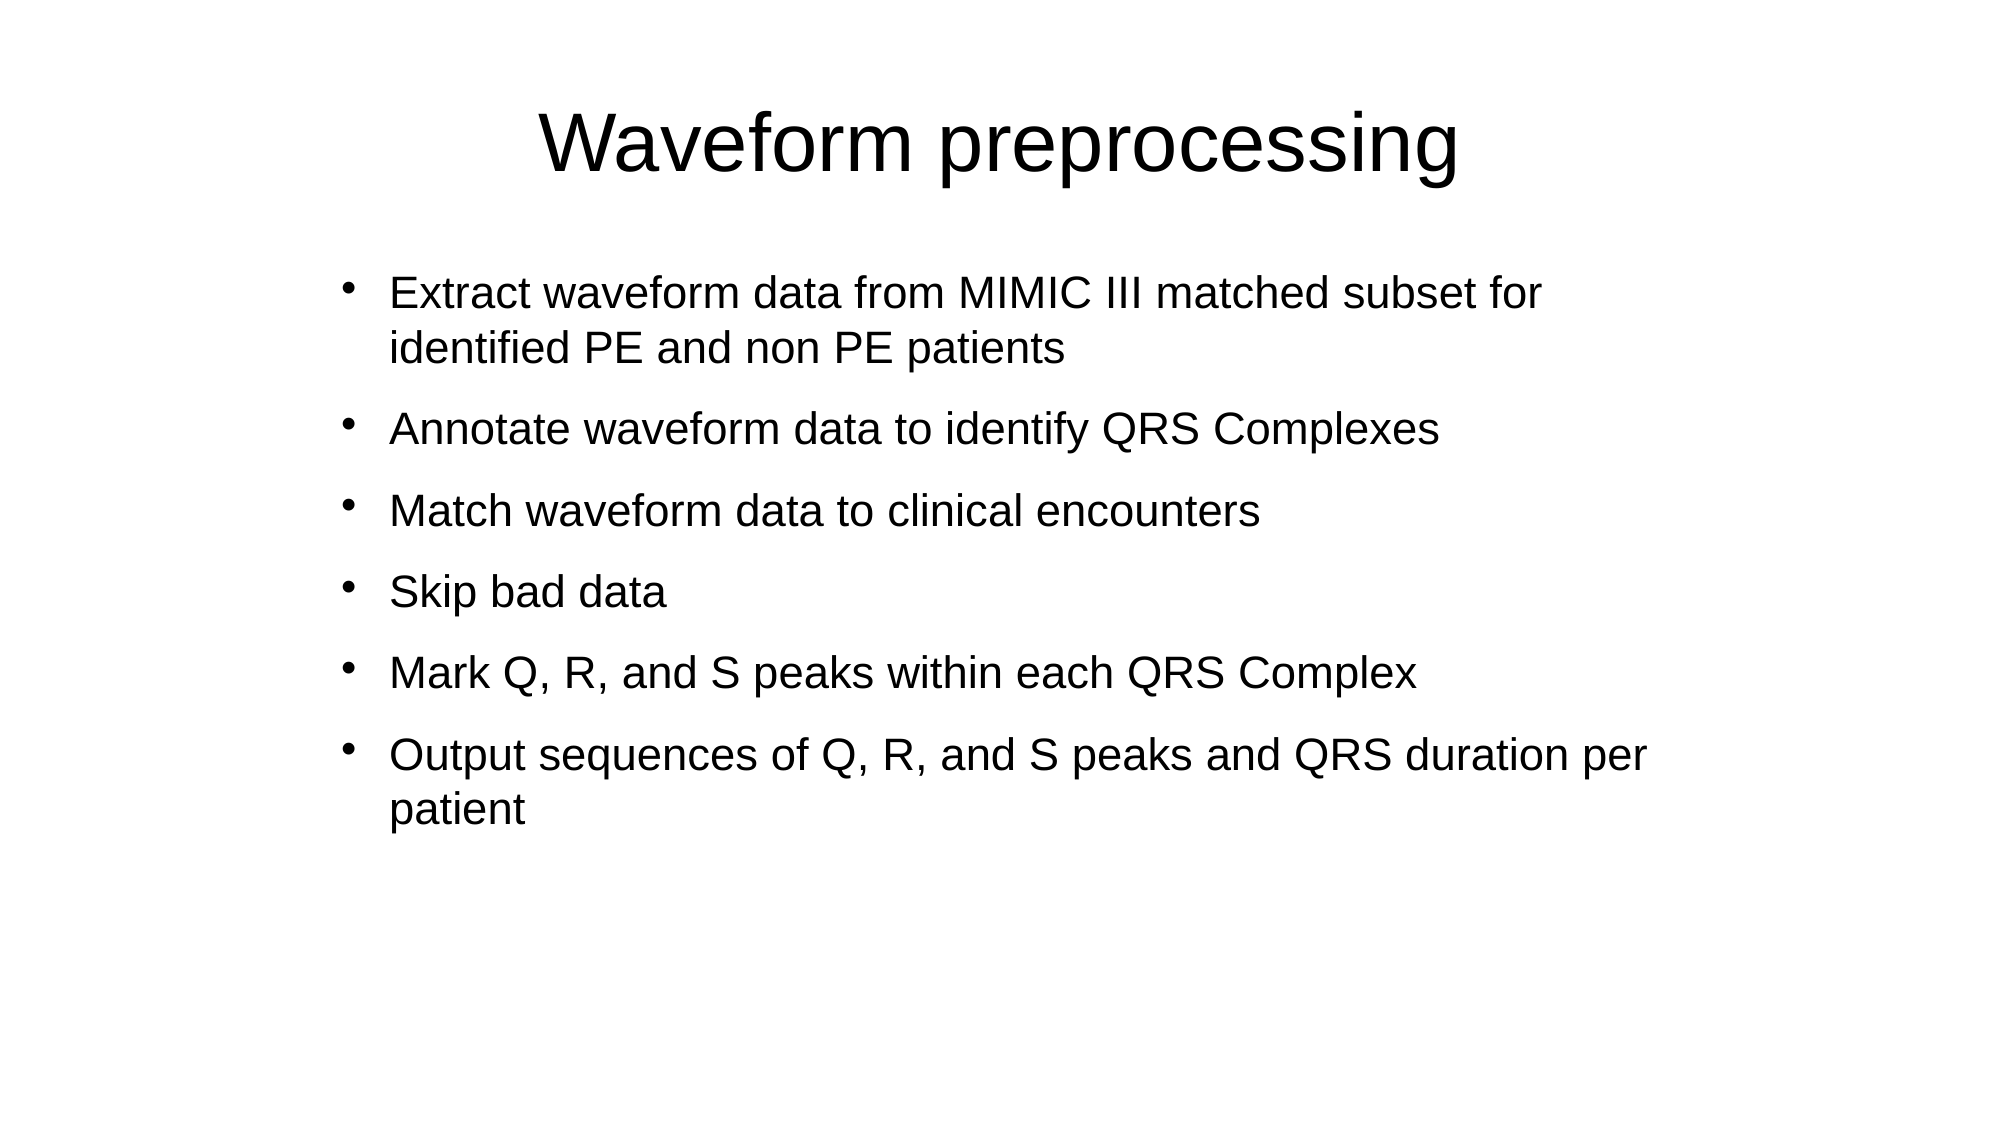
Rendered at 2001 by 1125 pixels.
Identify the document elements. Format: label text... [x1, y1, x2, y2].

text_box Waveform preprocessing [324, 44, 1675, 233]
text_box Extract waveform data from MIMIC III matched subset for identified PE and non PE patients Annotate waveform data to identify QRS Complexes Match waveform data to clinical encounters Skip bad data Mark Q, R, and S peaks within each QRS Complex Output sequences of Q, R, and S peaks and QRS duration per patient [324, 263, 1675, 916]
